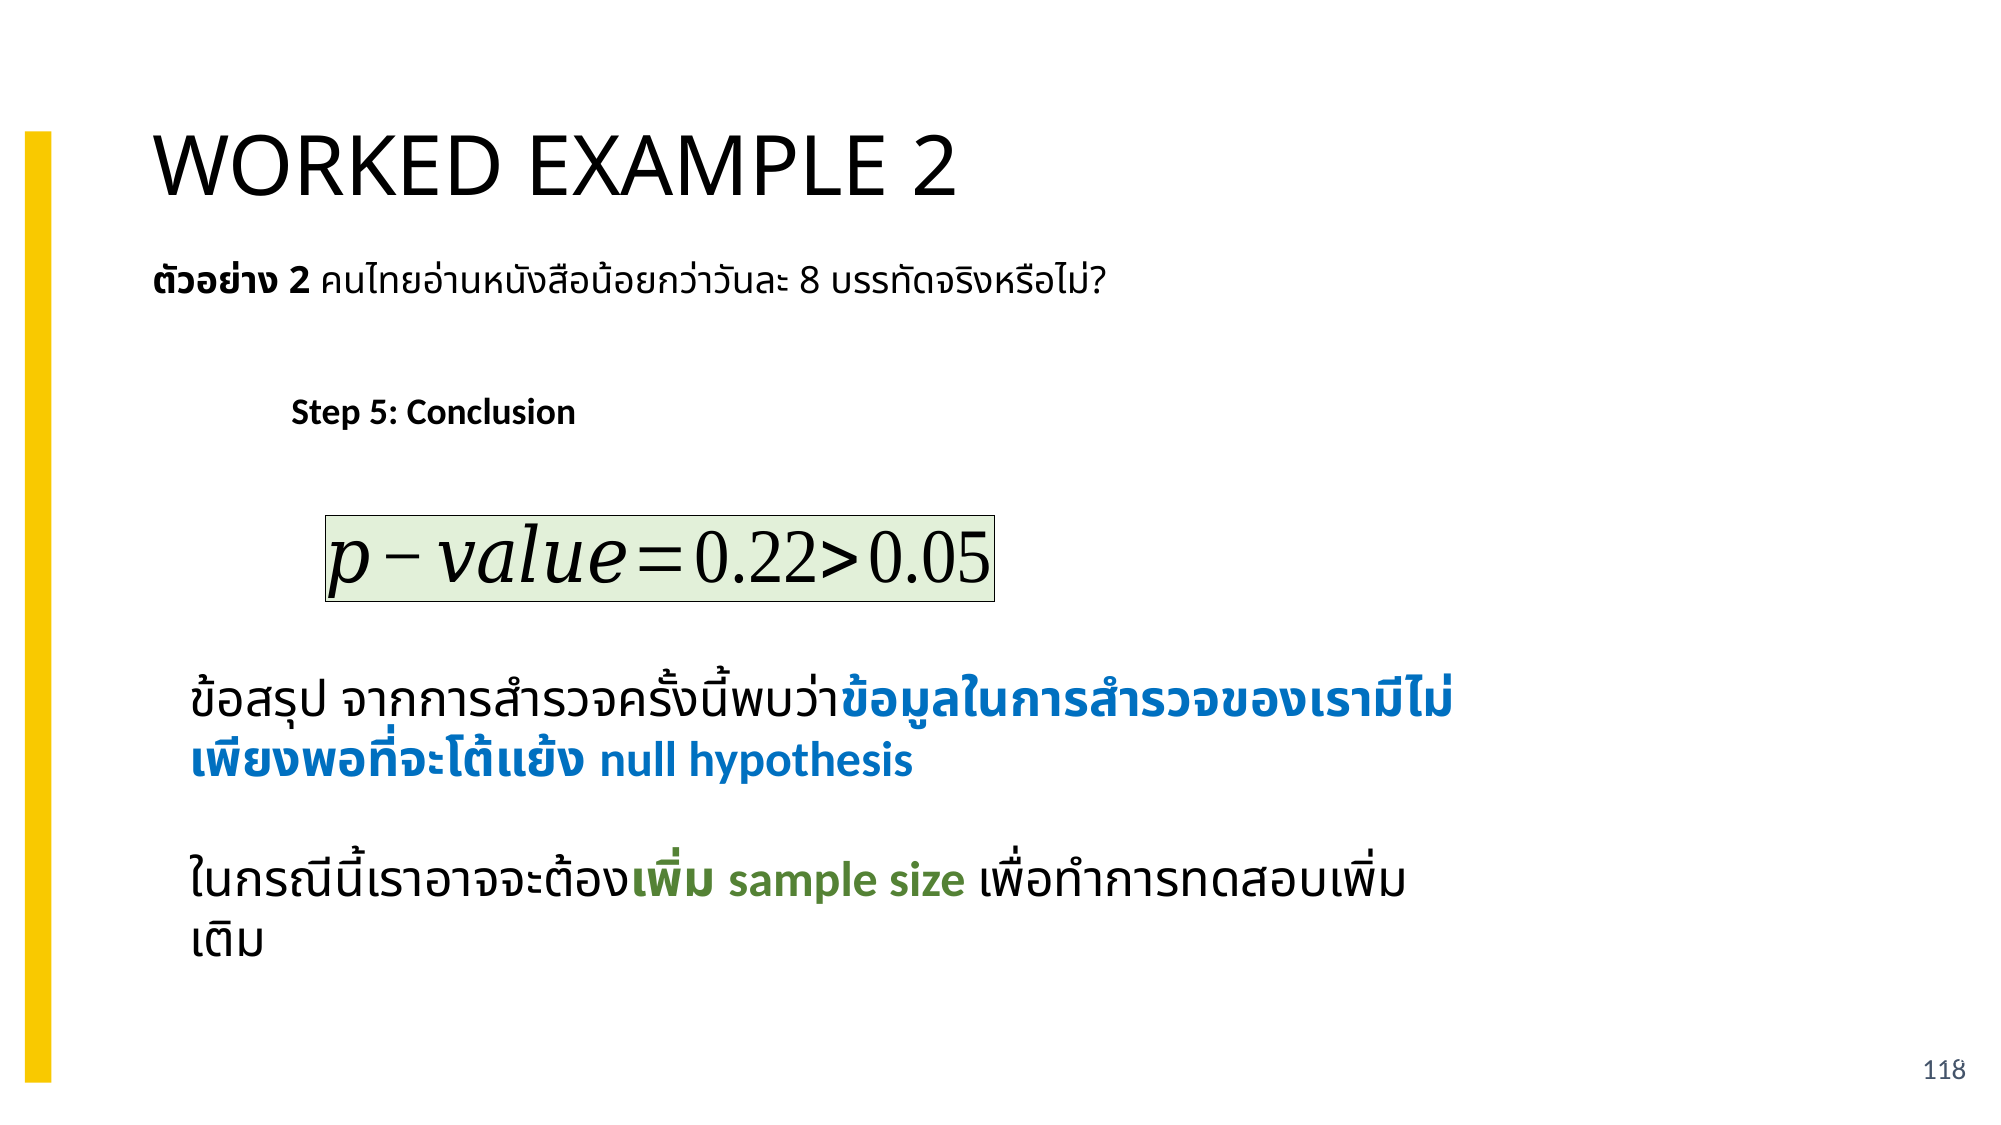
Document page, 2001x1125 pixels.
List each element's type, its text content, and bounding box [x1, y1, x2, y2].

text_box 118 [1531, 1038, 1982, 1098]
text_box [24, 130, 52, 1084]
text_box ตัวอย่าง 2 คนไทยอ่านหนังสือน้อยกว่าวันละ 8 บรรทัดจริงหรือไม่? [137, 248, 1757, 308]
text_box 118 [1923, 1029, 2000, 1096]
title WORKED EXAMPLE 2 [137, 59, 1863, 278]
text_box ข้อสรุป จากการสำรวจครั้งนี้พบว่าข้อมูลในการสำรวจของเรามีไม่เพียงพอที่จะโต้แย้ง null hypothesis ในกรณีนี้เราอาจจะต้องเพิ่ม sample size เพื่อทำการทดสอบเพิ่มเติม [174, 659, 1473, 974]
text_box Step 5: Conclusion [276, 379, 592, 440]
